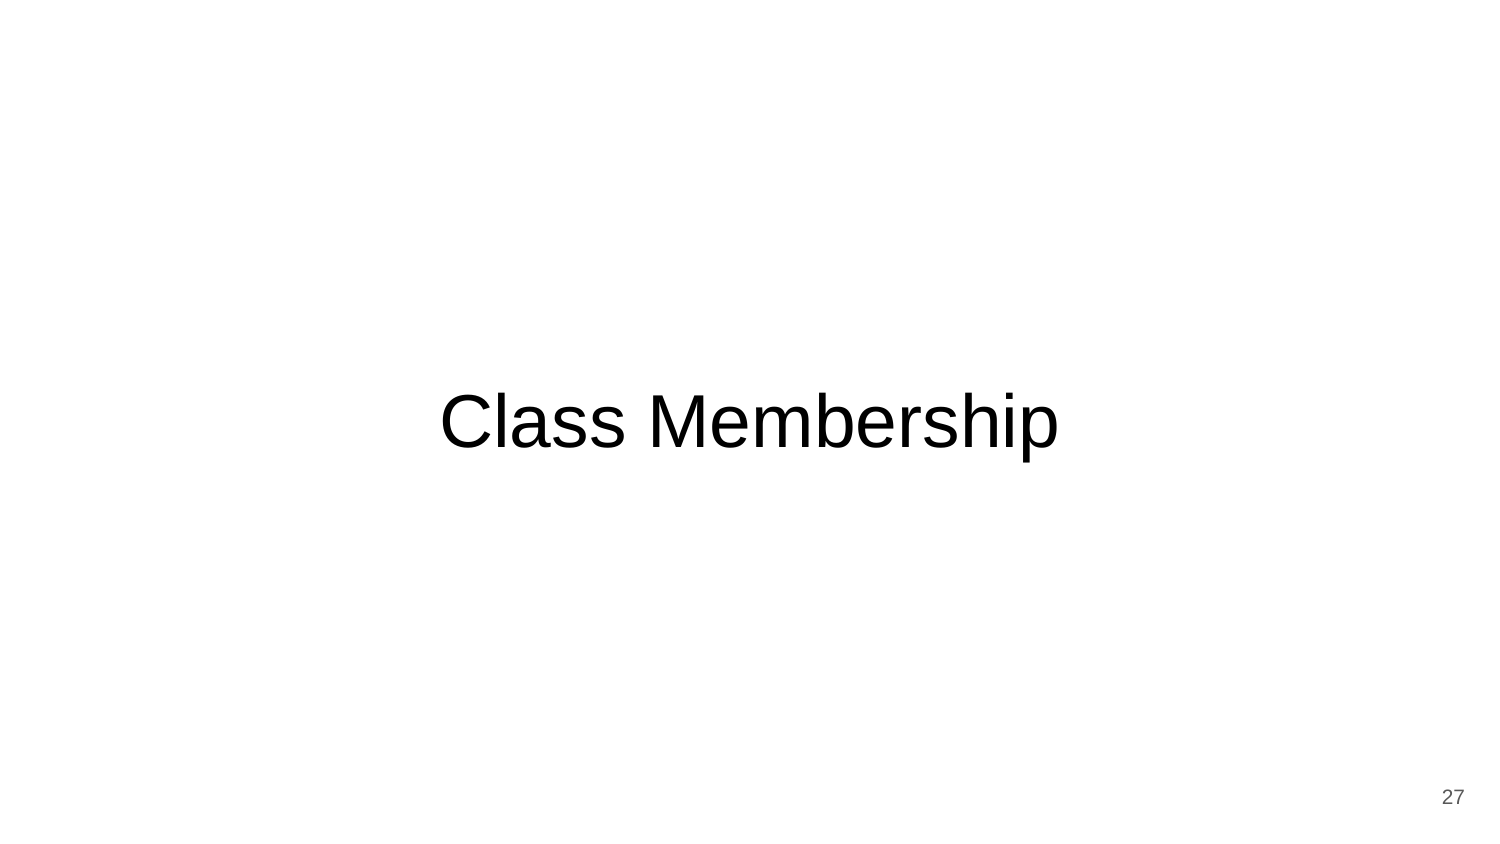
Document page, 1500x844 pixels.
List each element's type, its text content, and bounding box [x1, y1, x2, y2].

slide_number ‹#› [1389, 764, 1480, 830]
title Class Membership [51, 352, 1449, 491]
